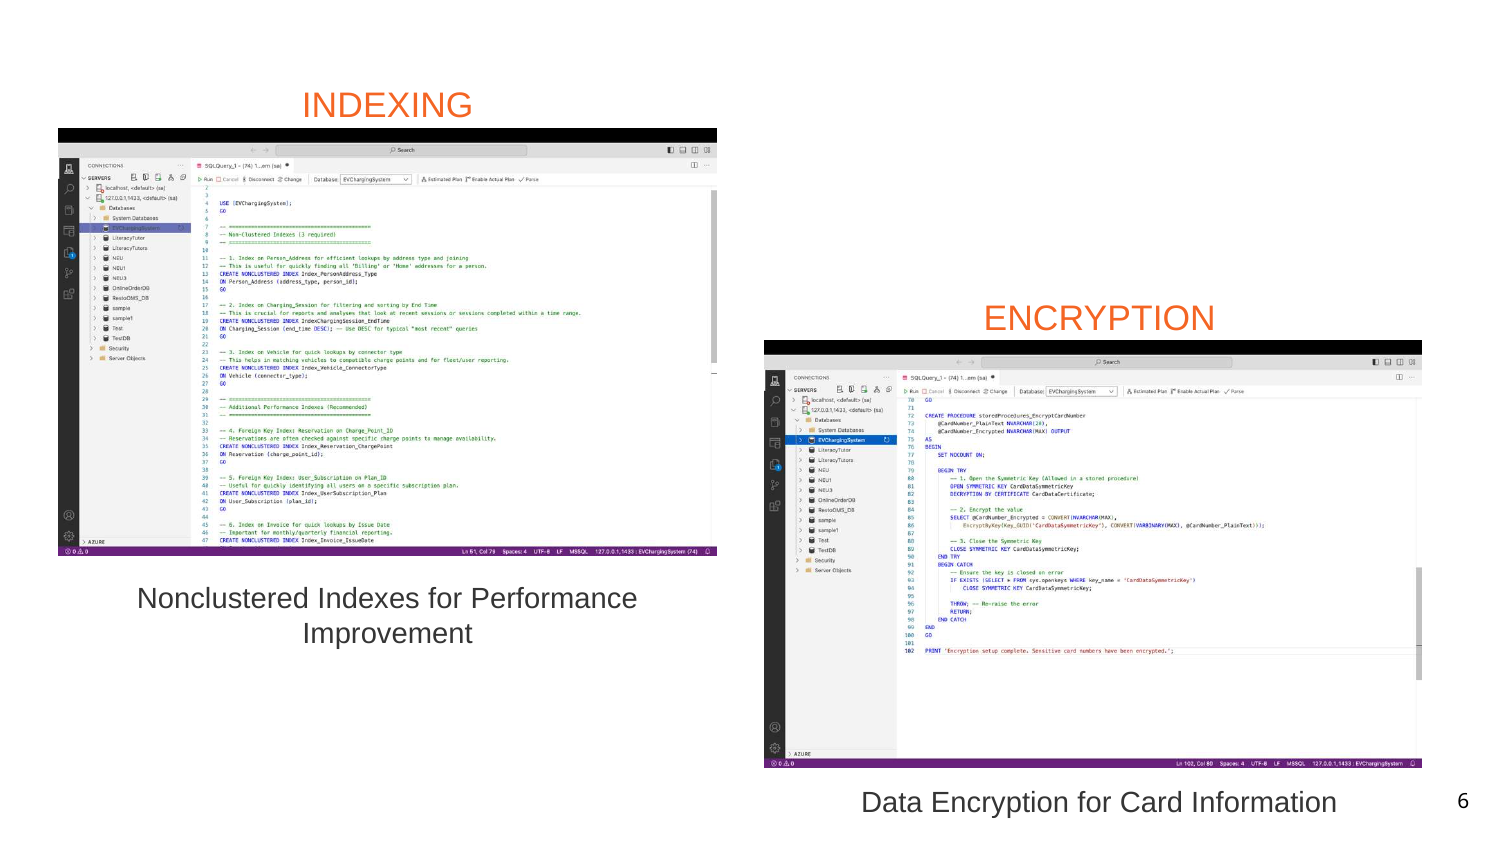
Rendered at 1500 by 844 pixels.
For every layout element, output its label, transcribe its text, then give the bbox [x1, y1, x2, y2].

picture [764, 340, 1423, 768]
text_box Nonclustered Indexes for Performance Improvement [93, 565, 682, 665]
slide_number ‹#› [1394, 769, 1484, 834]
picture [58, 127, 717, 556]
text_box INDEXING [160, 61, 615, 126]
text_box ENCRYPTION [872, 273, 1327, 338]
text_box Data Encryption for Card Information [805, 777, 1394, 834]
